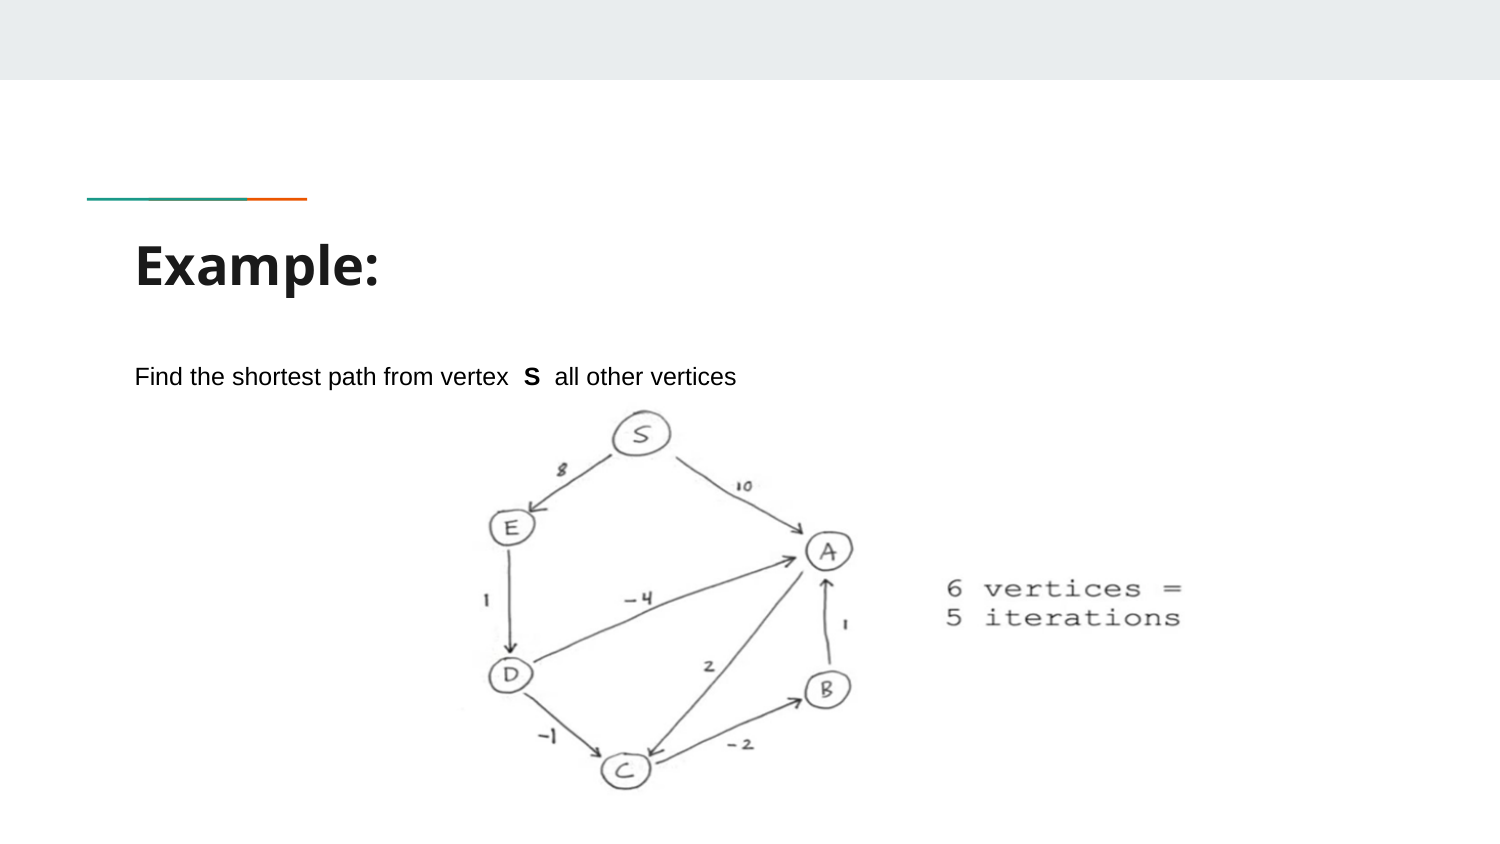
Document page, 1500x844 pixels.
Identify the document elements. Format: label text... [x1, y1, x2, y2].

title Example: [119, 216, 1381, 305]
list Find the shortest path from vertex S all other vertices [119, 341, 1381, 712]
picture [414, 394, 1205, 830]
